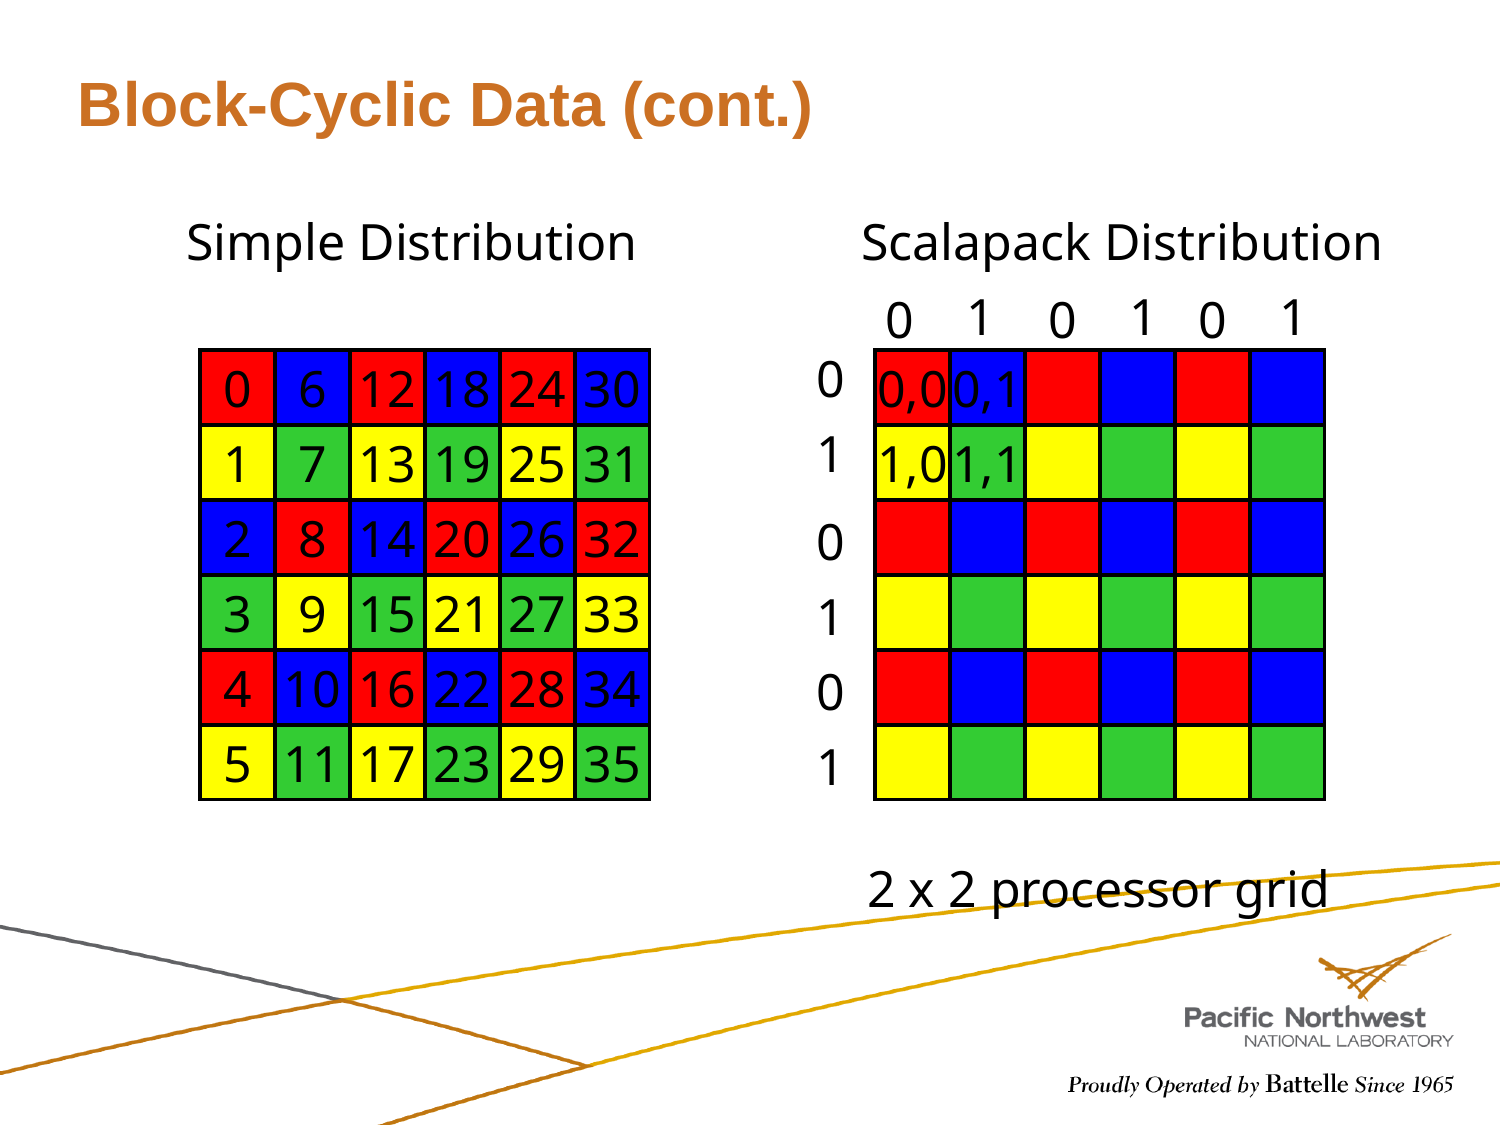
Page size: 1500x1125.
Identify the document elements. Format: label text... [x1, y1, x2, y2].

text_box 31 [574, 424, 650, 499]
text_box 21 [424, 574, 499, 649]
text_box [949, 649, 1024, 724]
text_box 29 [499, 724, 574, 800]
text_box 0 [1018, 265, 1107, 371]
text_box 0 [786, 324, 876, 399]
text_box [949, 724, 1024, 800]
text_box 0 [786, 487, 876, 562]
text_box 4 [199, 649, 274, 724]
text_box [1024, 499, 1099, 574]
text_box [1249, 724, 1325, 800]
text_box [1249, 368, 1325, 424]
text_box [1249, 499, 1325, 574]
text_box 1 [936, 262, 1026, 368]
text_box 1 [1249, 262, 1338, 368]
text_box 19 [424, 424, 499, 499]
text_box 1 [786, 712, 876, 818]
text_box 13 [349, 424, 424, 499]
text_box [1174, 424, 1249, 499]
text_box [949, 499, 1024, 574]
text_box [1099, 724, 1174, 800]
text_box [1024, 371, 1099, 424]
text_box 22 [424, 649, 499, 724]
text_box [1174, 371, 1249, 424]
title Block-Cyclic Data (cont.) [77, 75, 1424, 238]
text_box [1249, 424, 1325, 499]
text_box 0,1 [949, 368, 1024, 424]
text_box [1099, 368, 1174, 424]
text_box 7 [274, 424, 349, 499]
text_box 17 [349, 724, 424, 800]
text_box [1024, 574, 1099, 649]
text_box Simple Distribution [156, 187, 668, 293]
text_box [876, 724, 949, 800]
text_box 2 x 2 processor grid [852, 849, 1345, 925]
text_box 3 [199, 574, 274, 649]
text_box 0 [855, 265, 945, 371]
text_box [876, 499, 949, 574]
text_box 1 [786, 562, 876, 637]
picture [0, 843, 1500, 1125]
text_box [1174, 724, 1249, 800]
text_box 12 [349, 349, 424, 424]
text_box Scalapack Distribution [831, 187, 1414, 293]
text_box 1 [786, 399, 876, 487]
text_box 9 [274, 574, 349, 649]
text_box 34 [574, 649, 650, 724]
text_box [1099, 649, 1174, 724]
text_box [1249, 649, 1325, 724]
text_box 32 [574, 499, 650, 574]
text_box [1024, 649, 1099, 724]
text_box 16 [349, 649, 424, 724]
text_box 14 [349, 499, 424, 574]
text_box 5 [199, 724, 274, 800]
text_box [1099, 499, 1174, 574]
text_box [876, 574, 949, 649]
text_box 20 [424, 499, 499, 574]
text_box 30 [574, 349, 650, 424]
text_box [949, 574, 1024, 649]
text_box 27 [499, 574, 574, 649]
text_box 2 [199, 499, 274, 574]
text_box 1 [1099, 262, 1188, 368]
text_box 10 [274, 649, 349, 724]
text_box [1024, 724, 1099, 800]
text_box 35 [574, 724, 650, 800]
text_box 0,0 [876, 368, 949, 424]
text_box 6 [274, 349, 349, 424]
text_box 15 [349, 574, 424, 649]
text_box 24 [499, 349, 574, 424]
text_box [1174, 649, 1249, 724]
text_box 1,1 [949, 424, 1024, 499]
text_box 0 [199, 349, 274, 424]
text_box 1,0 [876, 424, 949, 499]
text_box 0 [1168, 265, 1257, 371]
text_box 25 [499, 424, 574, 499]
text_box [1099, 424, 1174, 499]
text_box 11 [274, 724, 349, 800]
text_box 23 [424, 724, 499, 800]
text_box [876, 649, 949, 724]
text_box 8 [274, 499, 349, 574]
text_box [1099, 574, 1174, 649]
text_box 26 [499, 499, 574, 574]
text_box [1174, 574, 1249, 649]
text_box [1249, 574, 1325, 649]
text_box 0 [786, 637, 876, 712]
text_box [1174, 499, 1249, 574]
text_box 28 [499, 649, 574, 724]
text_box 33 [574, 574, 650, 649]
text_box 18 [424, 349, 499, 424]
text_box 1 [199, 424, 274, 499]
text_box [1024, 424, 1099, 499]
